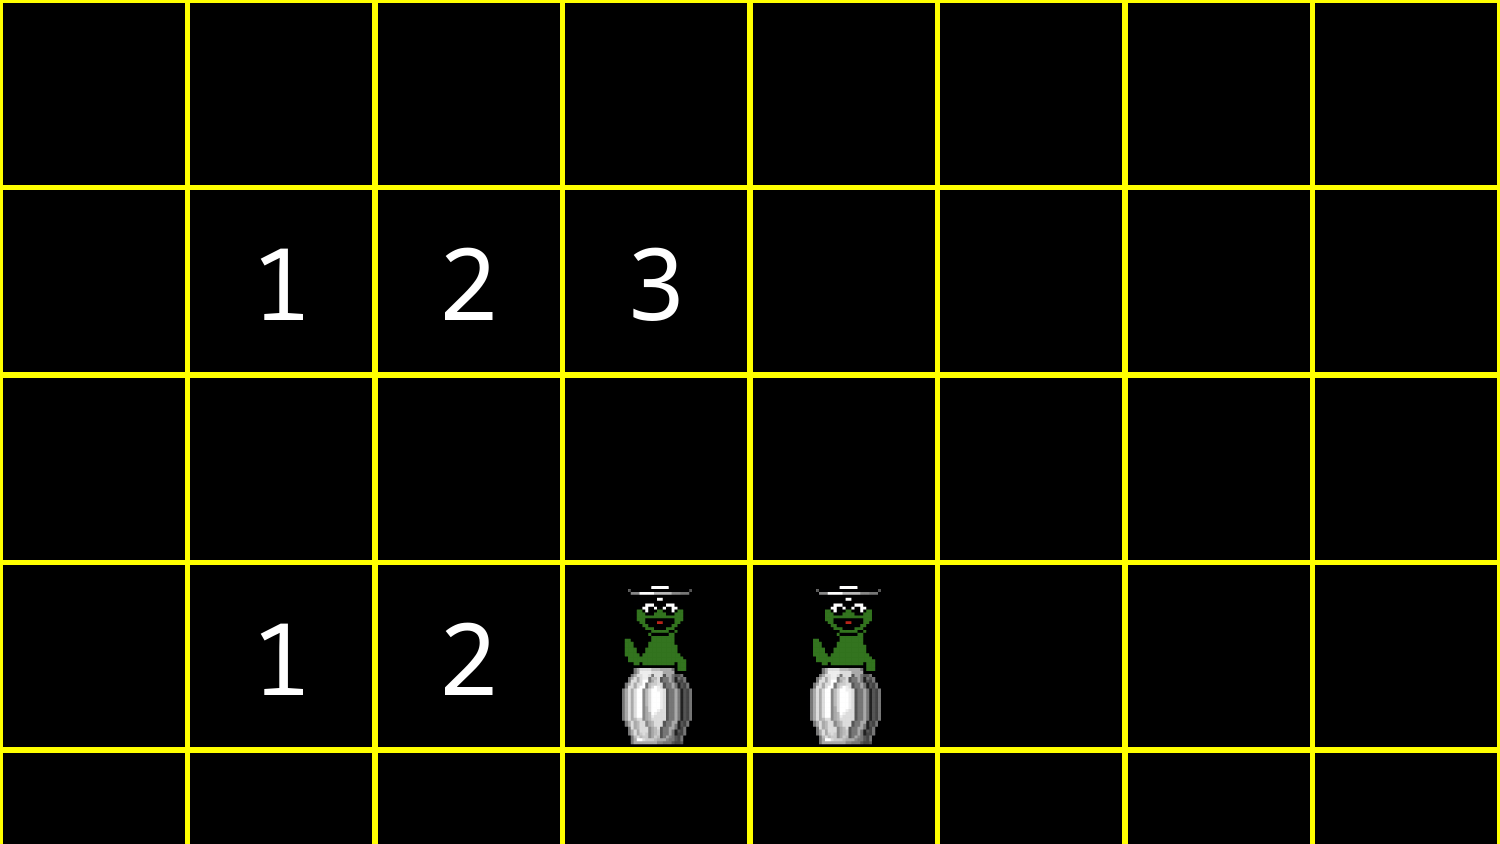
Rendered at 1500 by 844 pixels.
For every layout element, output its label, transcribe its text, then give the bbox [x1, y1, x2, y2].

table_cell 2 [378, 190, 560, 372]
table_cell [3, 378, 185, 560]
table_header [565, 3, 747, 185]
table_cell 1 [190, 190, 372, 372]
picture [618, 583, 695, 747]
table_cell [940, 753, 1122, 844]
table_cell 2 [378, 565, 560, 747]
table_cell [1128, 190, 1310, 372]
table_cell [378, 378, 560, 560]
table_cell [1128, 378, 1310, 560]
table_cell [1128, 753, 1310, 844]
table_header [1315, 3, 1497, 185]
table_cell [940, 565, 1122, 747]
table_cell [940, 190, 1122, 372]
table_cell [3, 565, 185, 747]
table_cell [1315, 378, 1497, 560]
table_header [753, 3, 935, 185]
table_cell [3, 753, 185, 844]
table_cell [3, 190, 185, 372]
table_cell [753, 753, 935, 844]
table_header [190, 3, 372, 185]
table_cell [190, 753, 372, 844]
table_header [3, 3, 185, 185]
table_header [378, 3, 560, 185]
table_header [1128, 3, 1310, 185]
table_cell [190, 378, 372, 560]
table_cell [565, 378, 747, 560]
table_cell [565, 565, 747, 747]
table_cell [940, 378, 1122, 560]
table_header [940, 3, 1122, 185]
table_cell [753, 378, 935, 560]
table_cell [565, 753, 747, 844]
table_cell [1315, 565, 1497, 747]
picture [807, 583, 884, 747]
table_cell [753, 190, 935, 372]
table_cell [1128, 565, 1310, 747]
table_cell [378, 753, 560, 844]
table_cell [1315, 753, 1497, 844]
table_cell [753, 565, 935, 747]
table_cell 1 [190, 565, 372, 747]
table_cell 3 [565, 190, 747, 372]
table_cell [1315, 190, 1497, 372]
